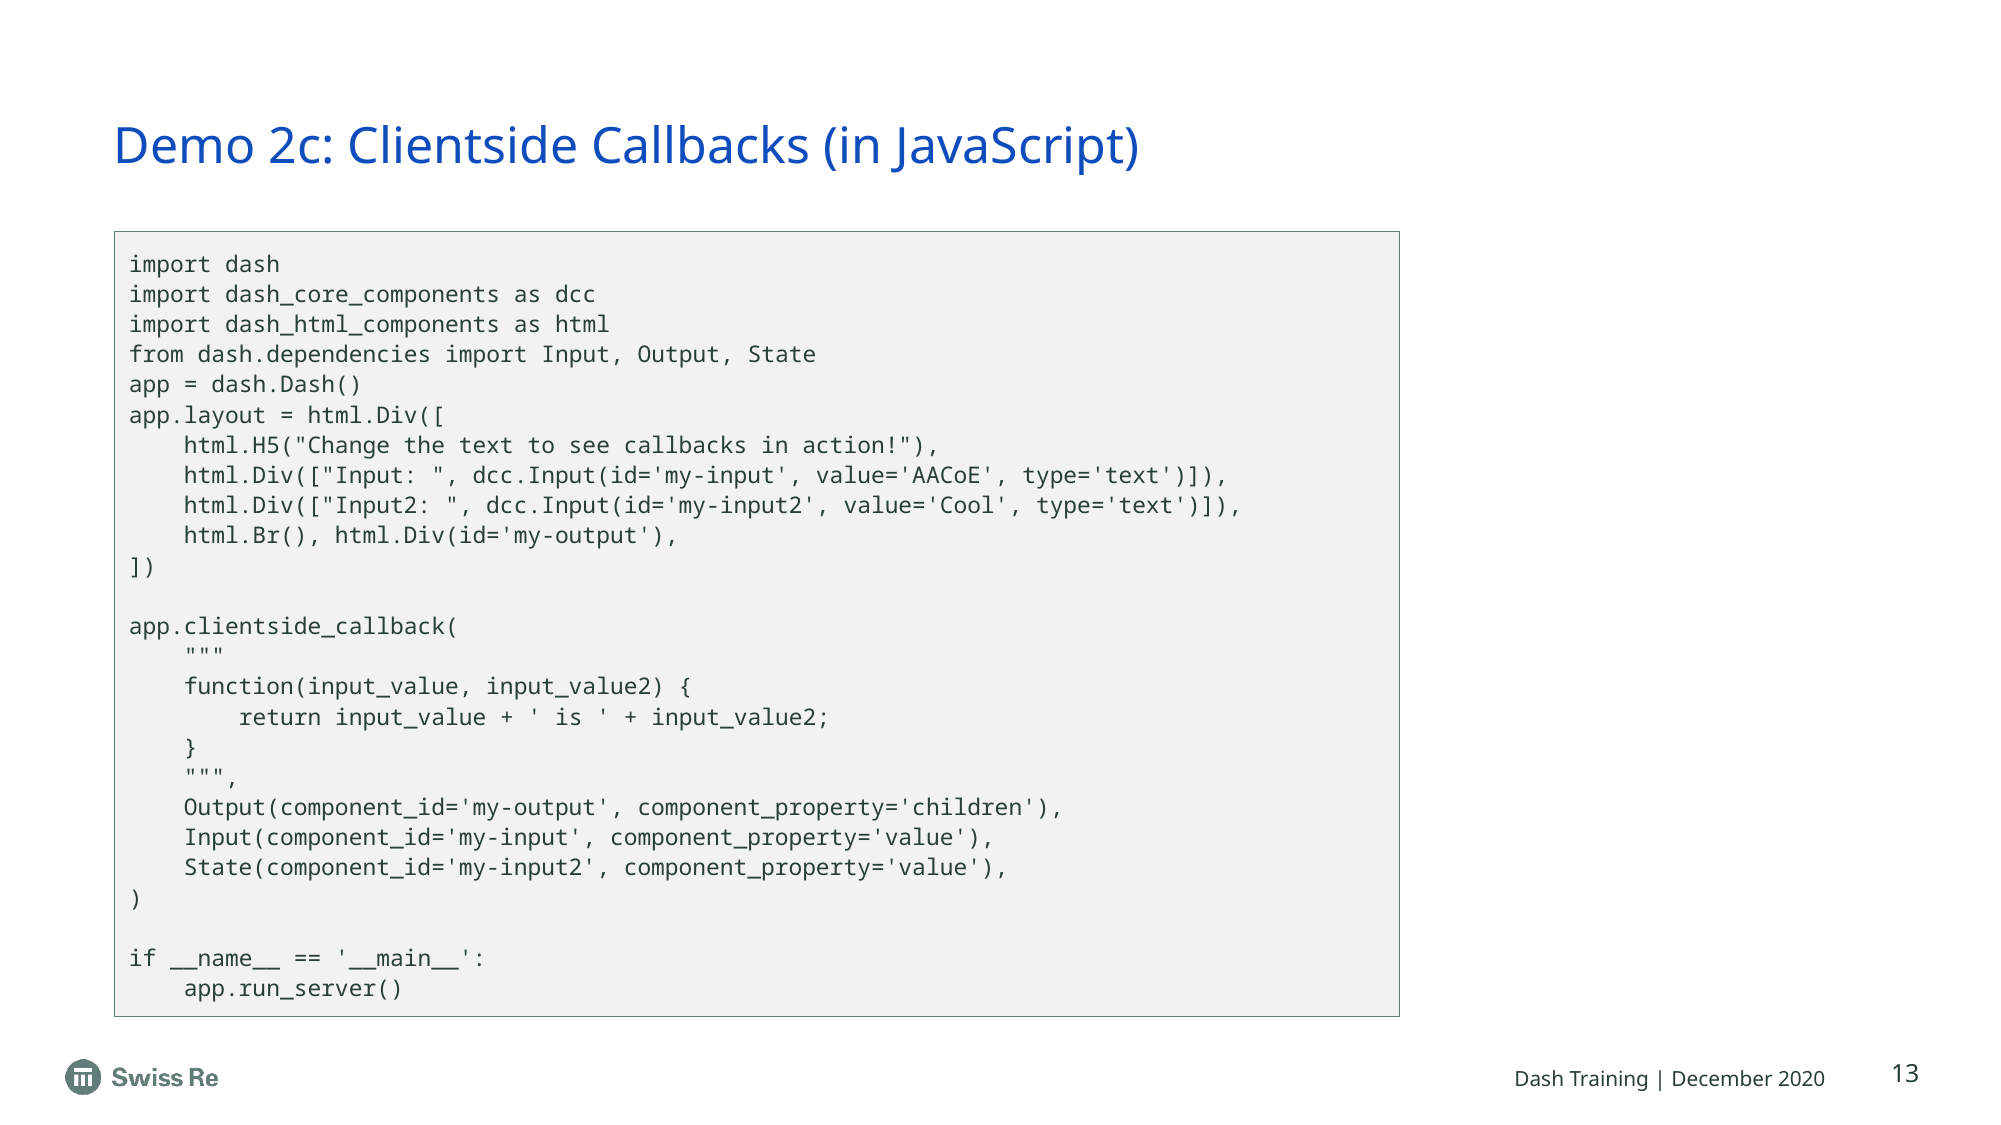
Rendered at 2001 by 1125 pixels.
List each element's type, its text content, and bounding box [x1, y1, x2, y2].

list import dash import dash_core_components as dcc import dash_html_components as html from dash.dependencies import Input, Output, State app = dash.Dash() app.layout = html.Div([ html.H5("Change the text to see callbacks in action!"), html.Div(["Input: ", dcc.Input(id='my-input', value='AACoE', type='text')]), html.Div(["Input2: ", dcc.Input(id='my-input2', value='Cool', type='text')]), html.Br(), html.Div(id='my-output'), ]) app.clientside_callback( """ function(input_value, input_value2) { return input_value + ' is ' + input_value2; } """, Output(component_id='my-output', component_property='children'), Input(component_id='my-input', component_property='value'), State(component_id='my-input2', component_property='value'), ) if __name__ == '__main__': app.run_server() [114, 231, 1400, 1017]
picture [65, 1059, 218, 1095]
slide_number 13 [1872, 1061, 1920, 1092]
title Demo 2c: Clientside Callbacks (in JavaScript) [114, 113, 1922, 228]
